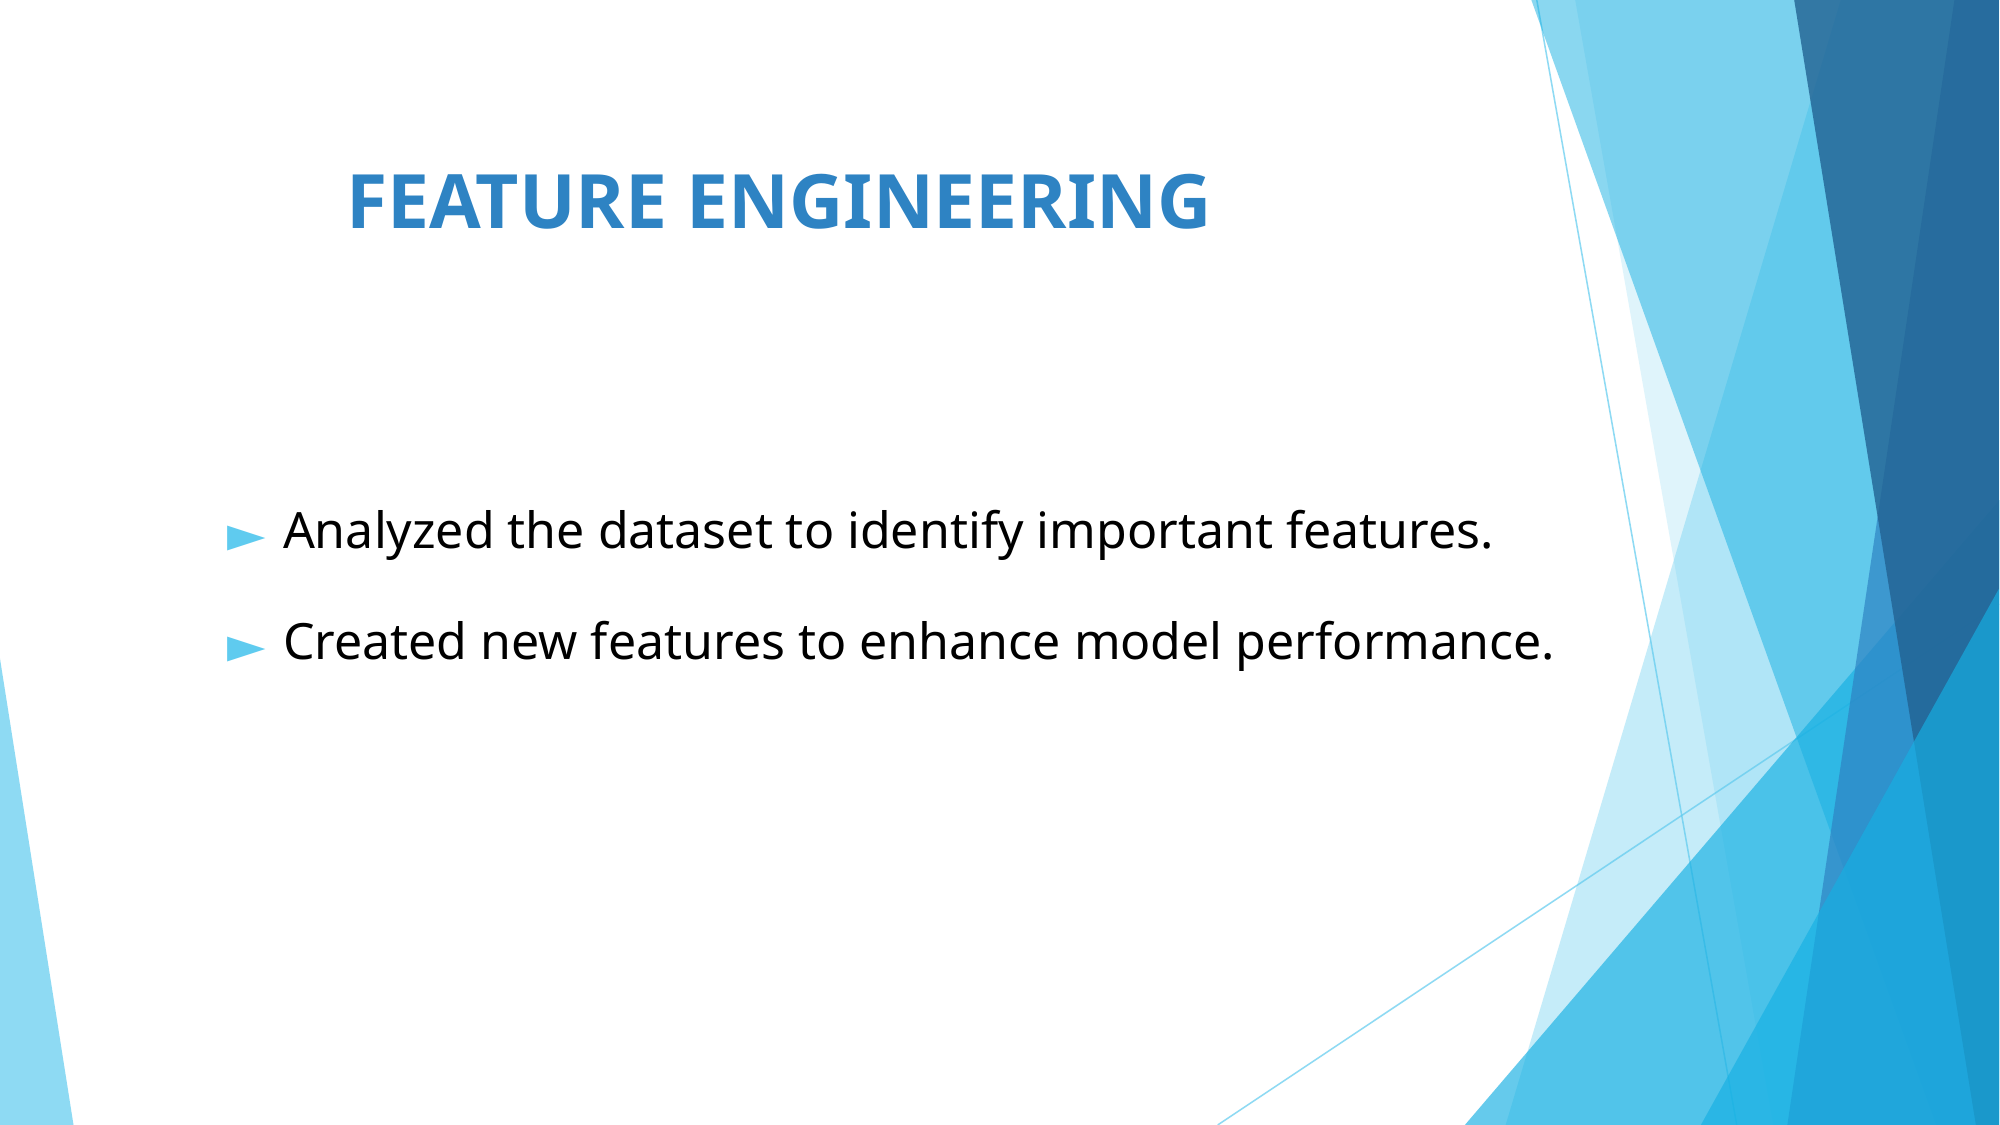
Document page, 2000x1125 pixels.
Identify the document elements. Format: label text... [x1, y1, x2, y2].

list Analyzed the dataset to identify important features. Created new features to enhance model performance. [212, 259, 1687, 805]
text_box FEATURE ENGINEERING [105, 138, 1454, 259]
